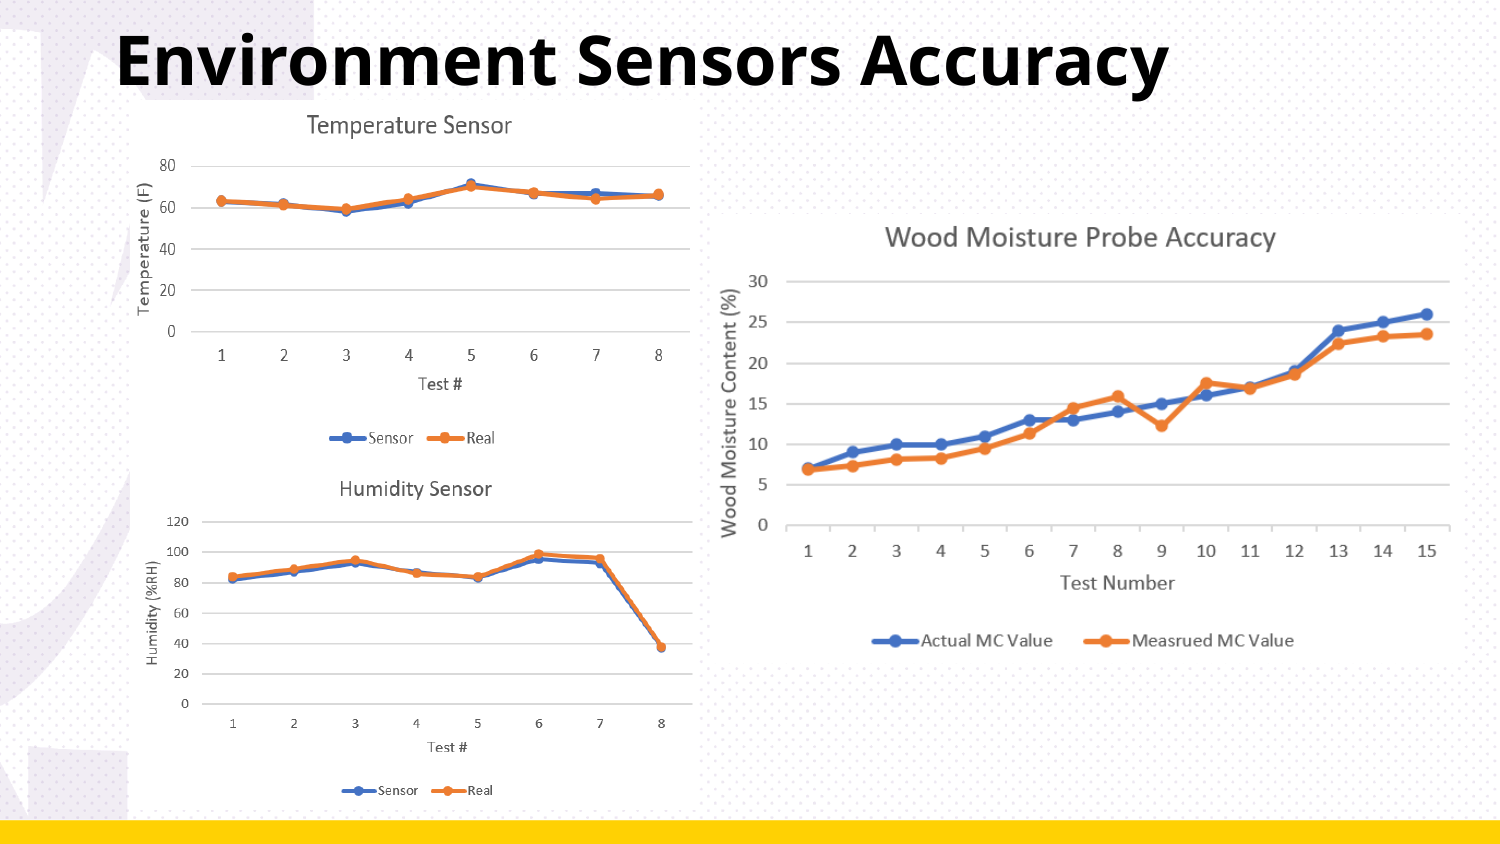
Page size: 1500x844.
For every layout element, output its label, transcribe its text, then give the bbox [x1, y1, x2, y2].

picture [0, 0, 1500, 844]
title Environment Sensors Accuracy [103, 16, 1397, 112]
